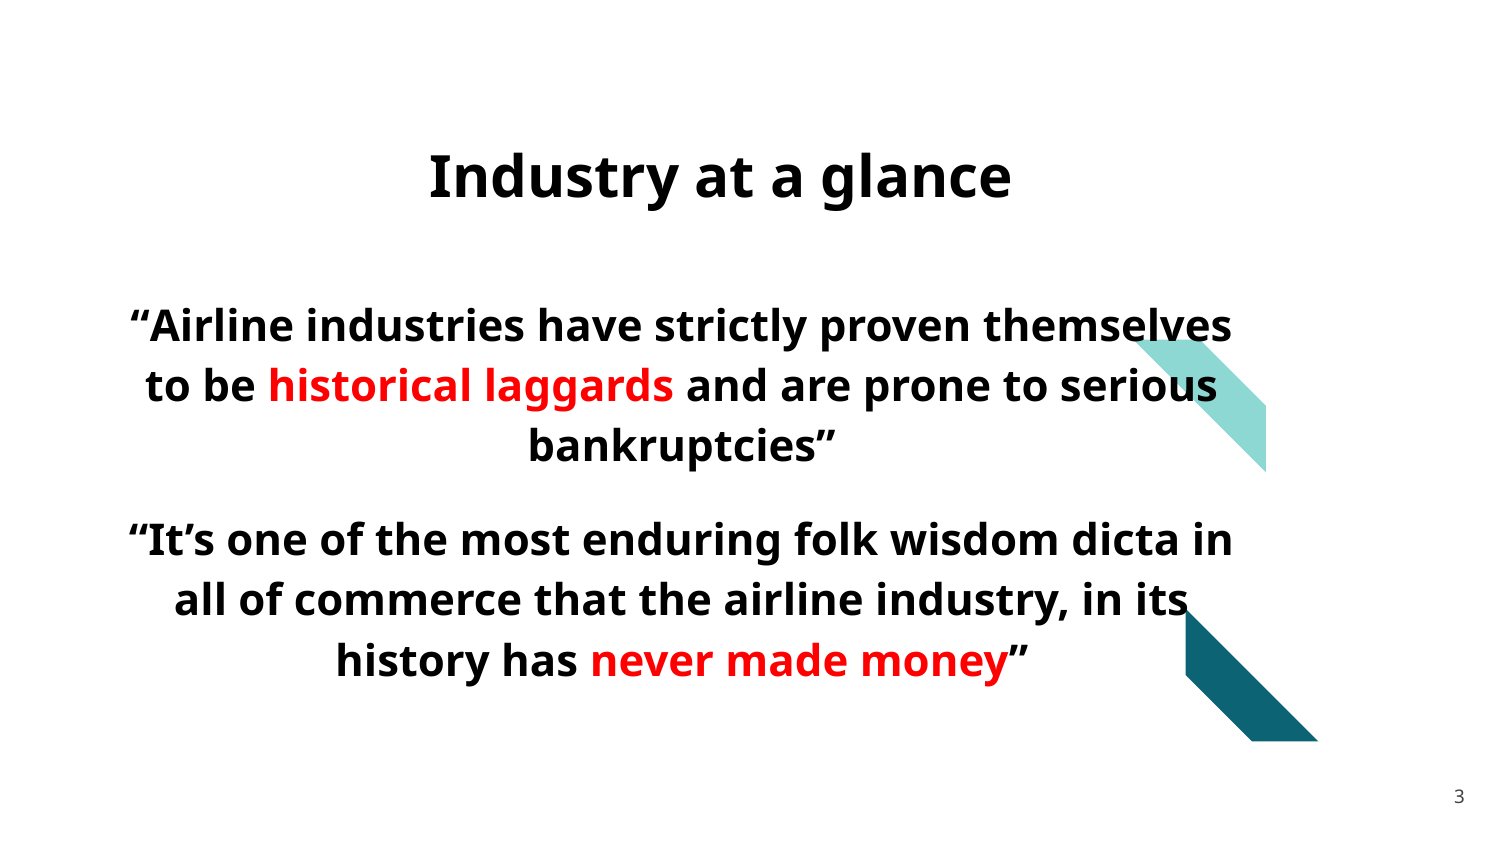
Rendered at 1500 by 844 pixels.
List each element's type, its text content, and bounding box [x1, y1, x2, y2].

slide_number ‹#› [1389, 764, 1480, 830]
list “Airline industries have strictly proven themselves to be historical laggards and are prone to serious bankruptcies” “It’s one of the most enduring folk wisdom dicta in all of commerce that the airline industry, in its history has never made money” [105, 274, 1259, 518]
title Industry at a glance [144, 124, 1299, 275]
